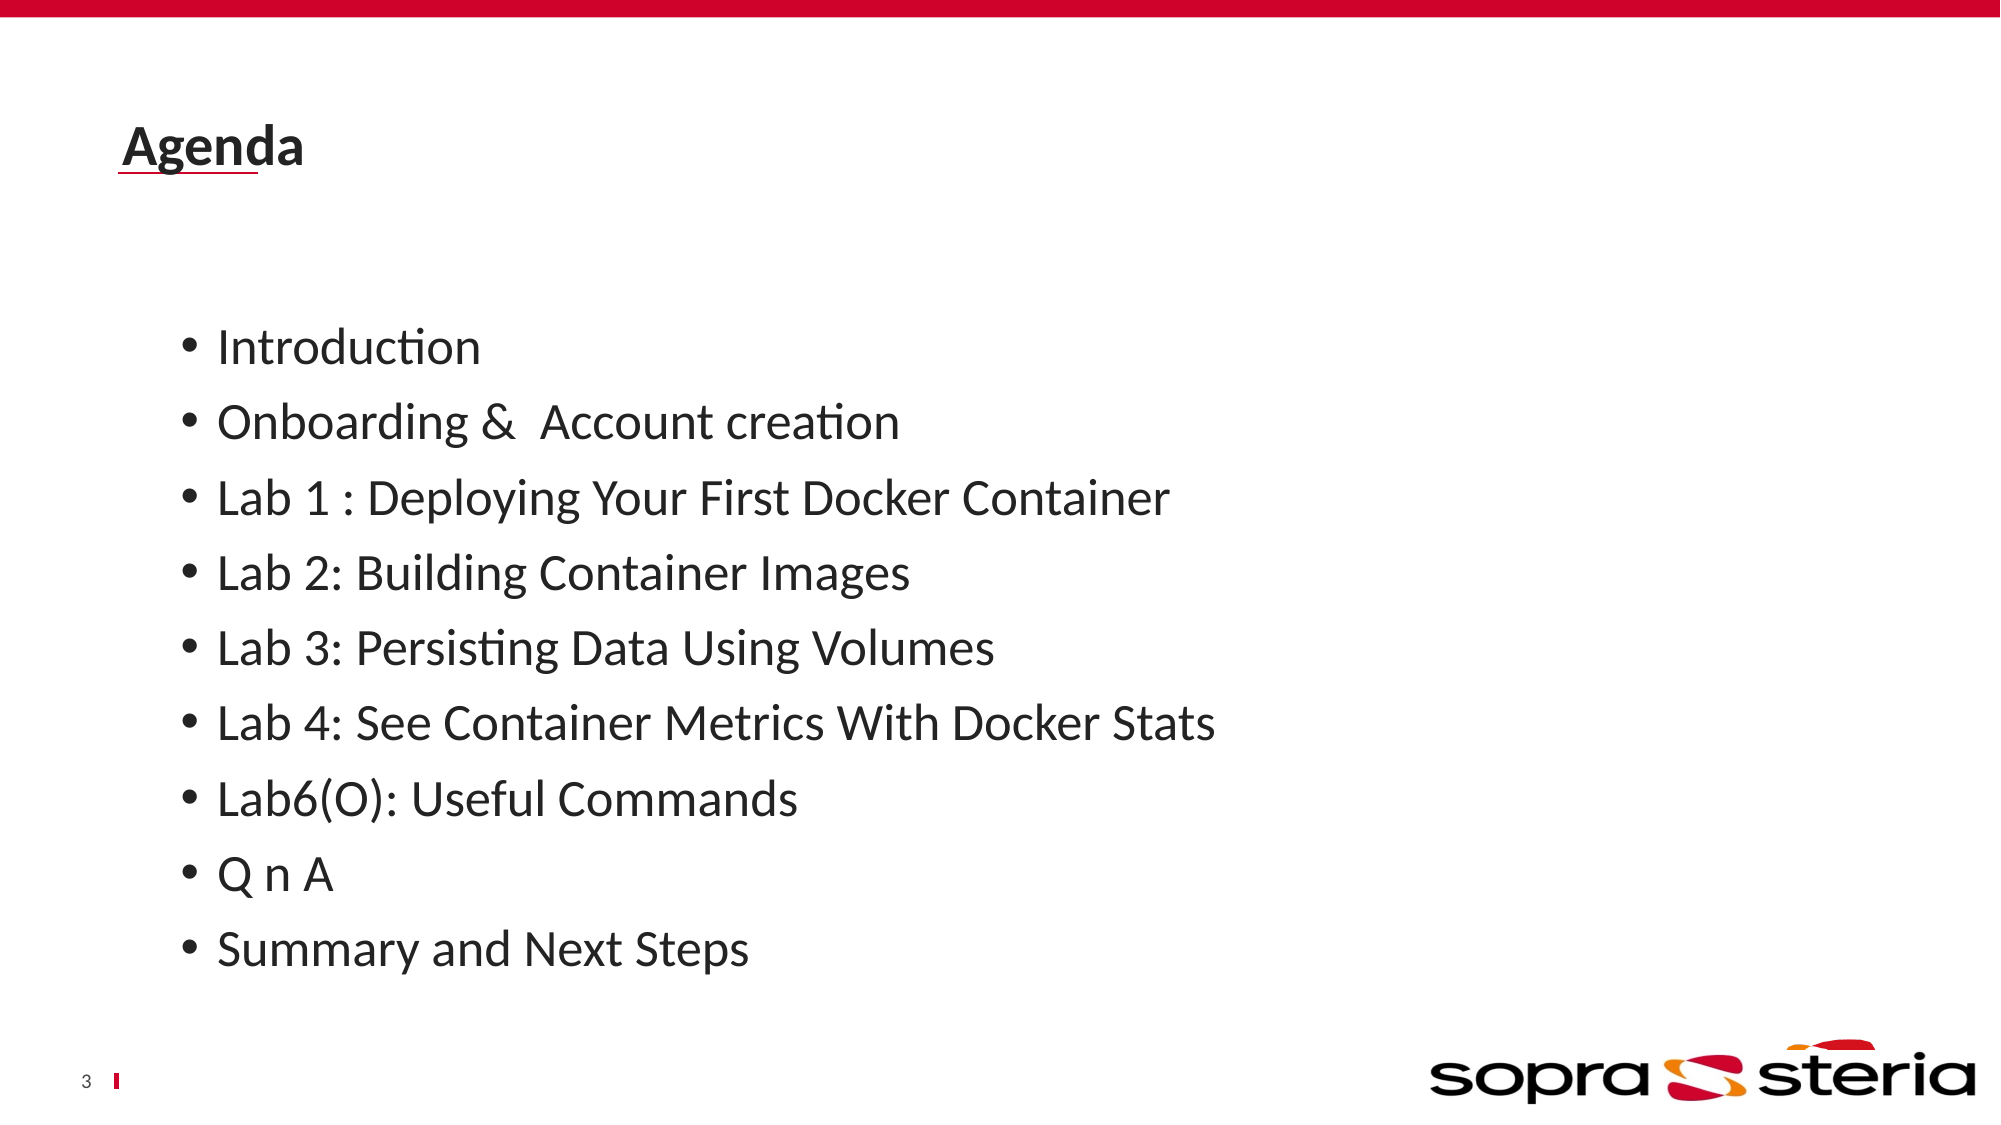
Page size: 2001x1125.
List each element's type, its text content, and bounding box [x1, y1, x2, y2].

text_box Introduction Onboarding & Account creation Lab 1 : Deploying Your First Docker Container Lab 2: Building Container Images Lab 3: Persisting Data Using Volumes Lab 4: See Container Metrics With Docker Stats Lab6(O): Useful Commands Q n A Summary and Next Steps [165, 311, 1854, 988]
picture [1429, 1031, 1977, 1106]
slide_number 3 [26, 1066, 92, 1094]
text_box Agenda [107, 108, 1139, 208]
